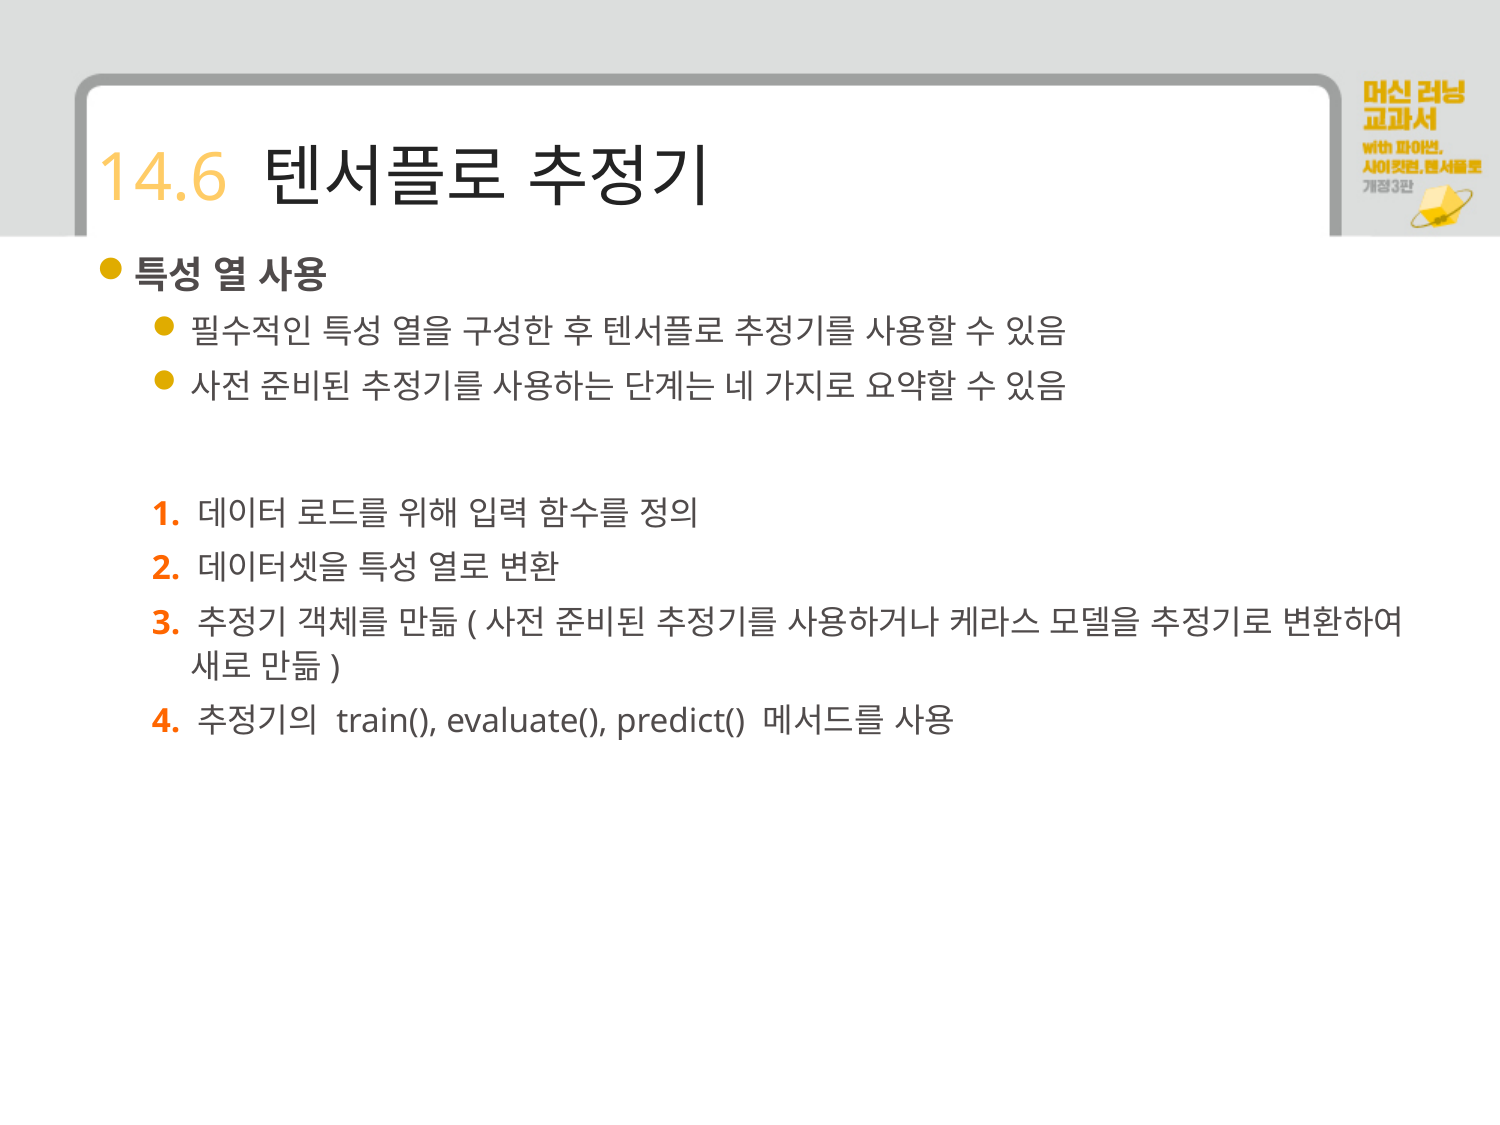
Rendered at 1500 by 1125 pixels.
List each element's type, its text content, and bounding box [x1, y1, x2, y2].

picture [0, 0, 1500, 1125]
list 특성 열 사용 필수적인 특성 열을 구성한 후 텐서플로 추정기를 사용할 수 있음 사전 준비된 추정기를 사용하는 단계는 네 가지로 요약할 수 있음 1. 데이터 로드를 위해 입력 함수를 정의 2. 데이터셋을 특성 열로 변환 3. 추정기 객체를 만듦(사전 준비된 추정기를 사용하거나 케라스 모델을 추정기로 변환하여 새로 만듦) 4. 추정기의 train(), evaluate(), predict() 메서드를 사용 [81, 239, 1440, 1054]
title 14.6 텐서플로 추정기 [81, 90, 1412, 222]
